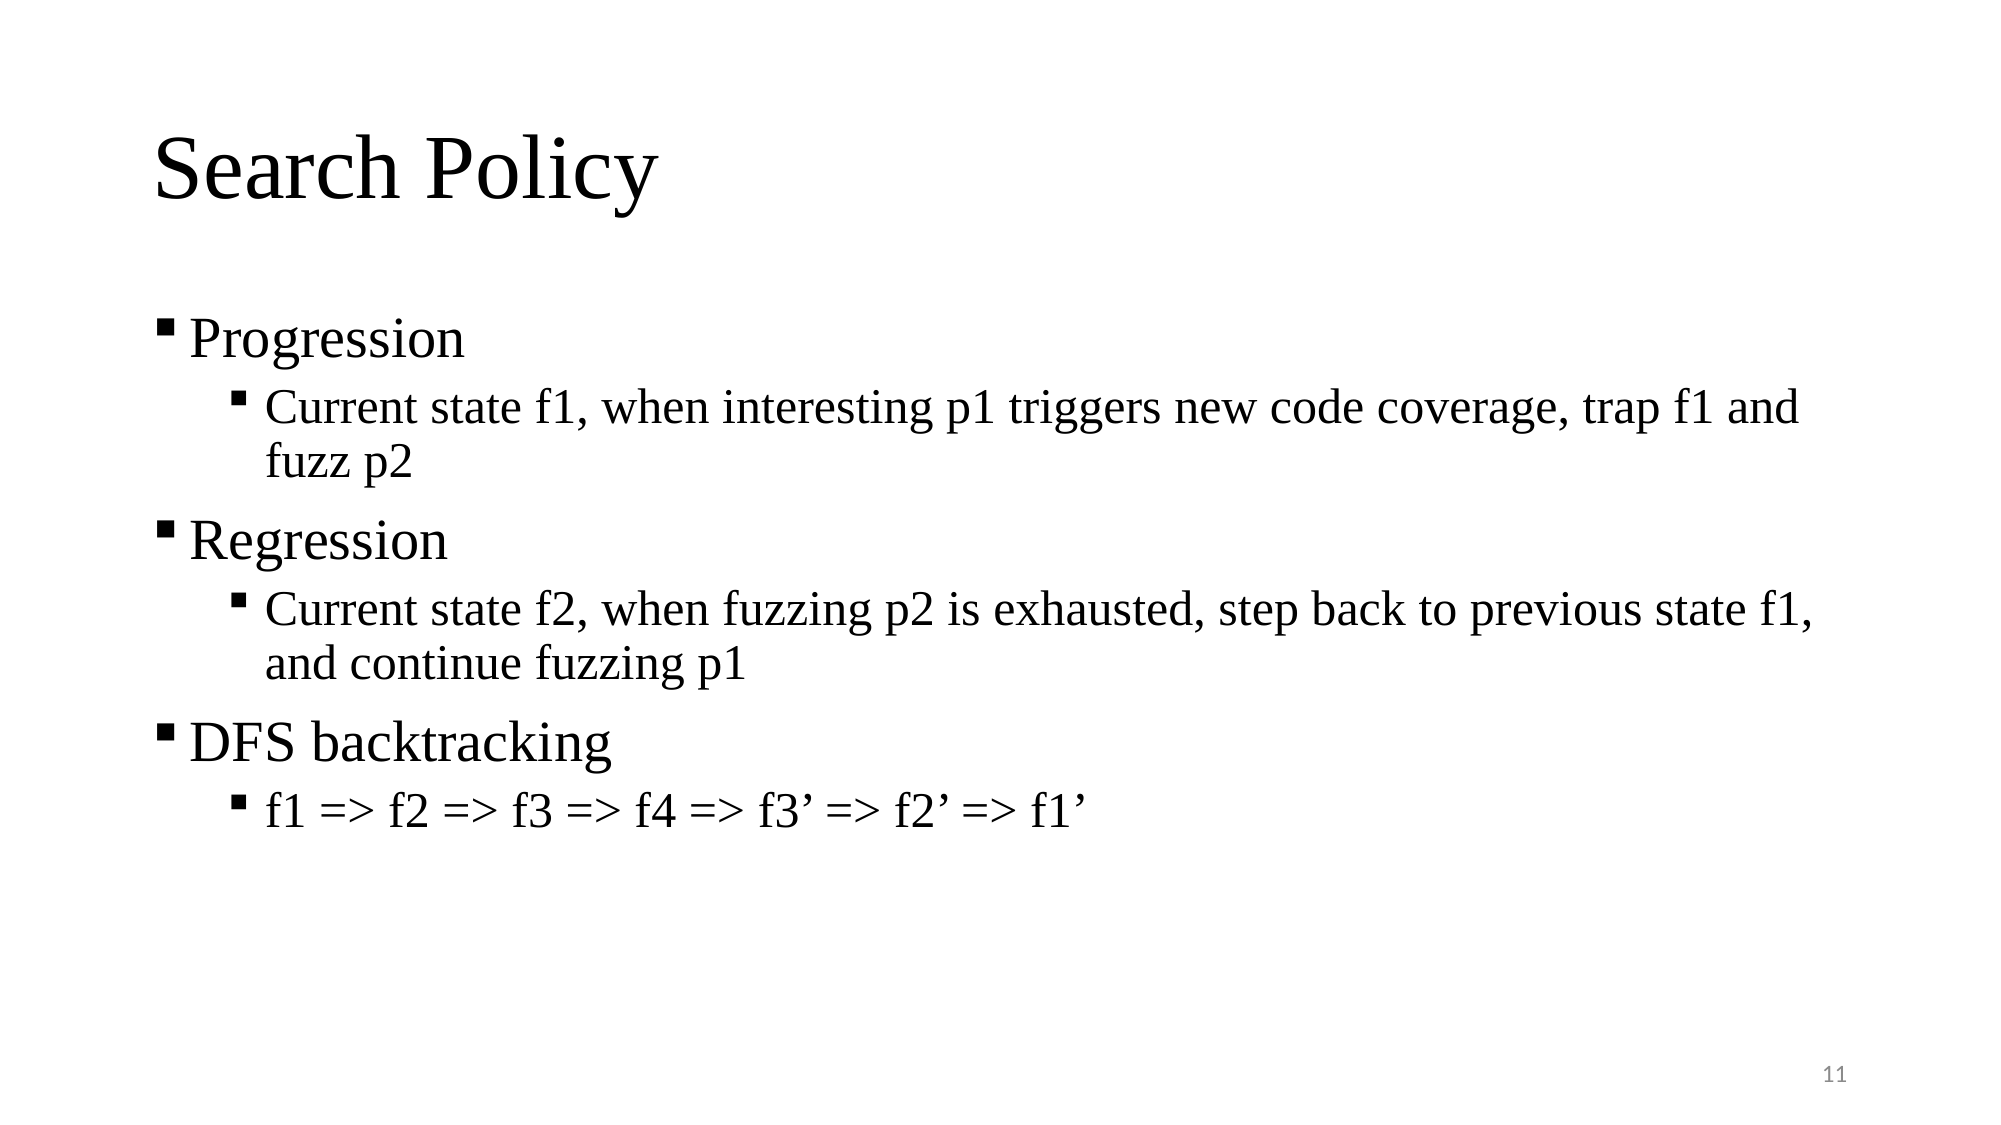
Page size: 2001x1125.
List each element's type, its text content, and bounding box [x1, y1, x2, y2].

title Search Policy [137, 59, 1863, 278]
slide_number 11 [1412, 1042, 1863, 1103]
list Progression Current state f1, when interesting p1 triggers new code coverage, trap f1 and fuzz p2 Regression Current state f2, when fuzzing p2 is exhausted, step back to previous state f1, and continue fuzzing p1 DFS backtracking f1 => f2 => f3 => f4 => f3’ => f2’ => f1’ [137, 299, 1863, 1014]
